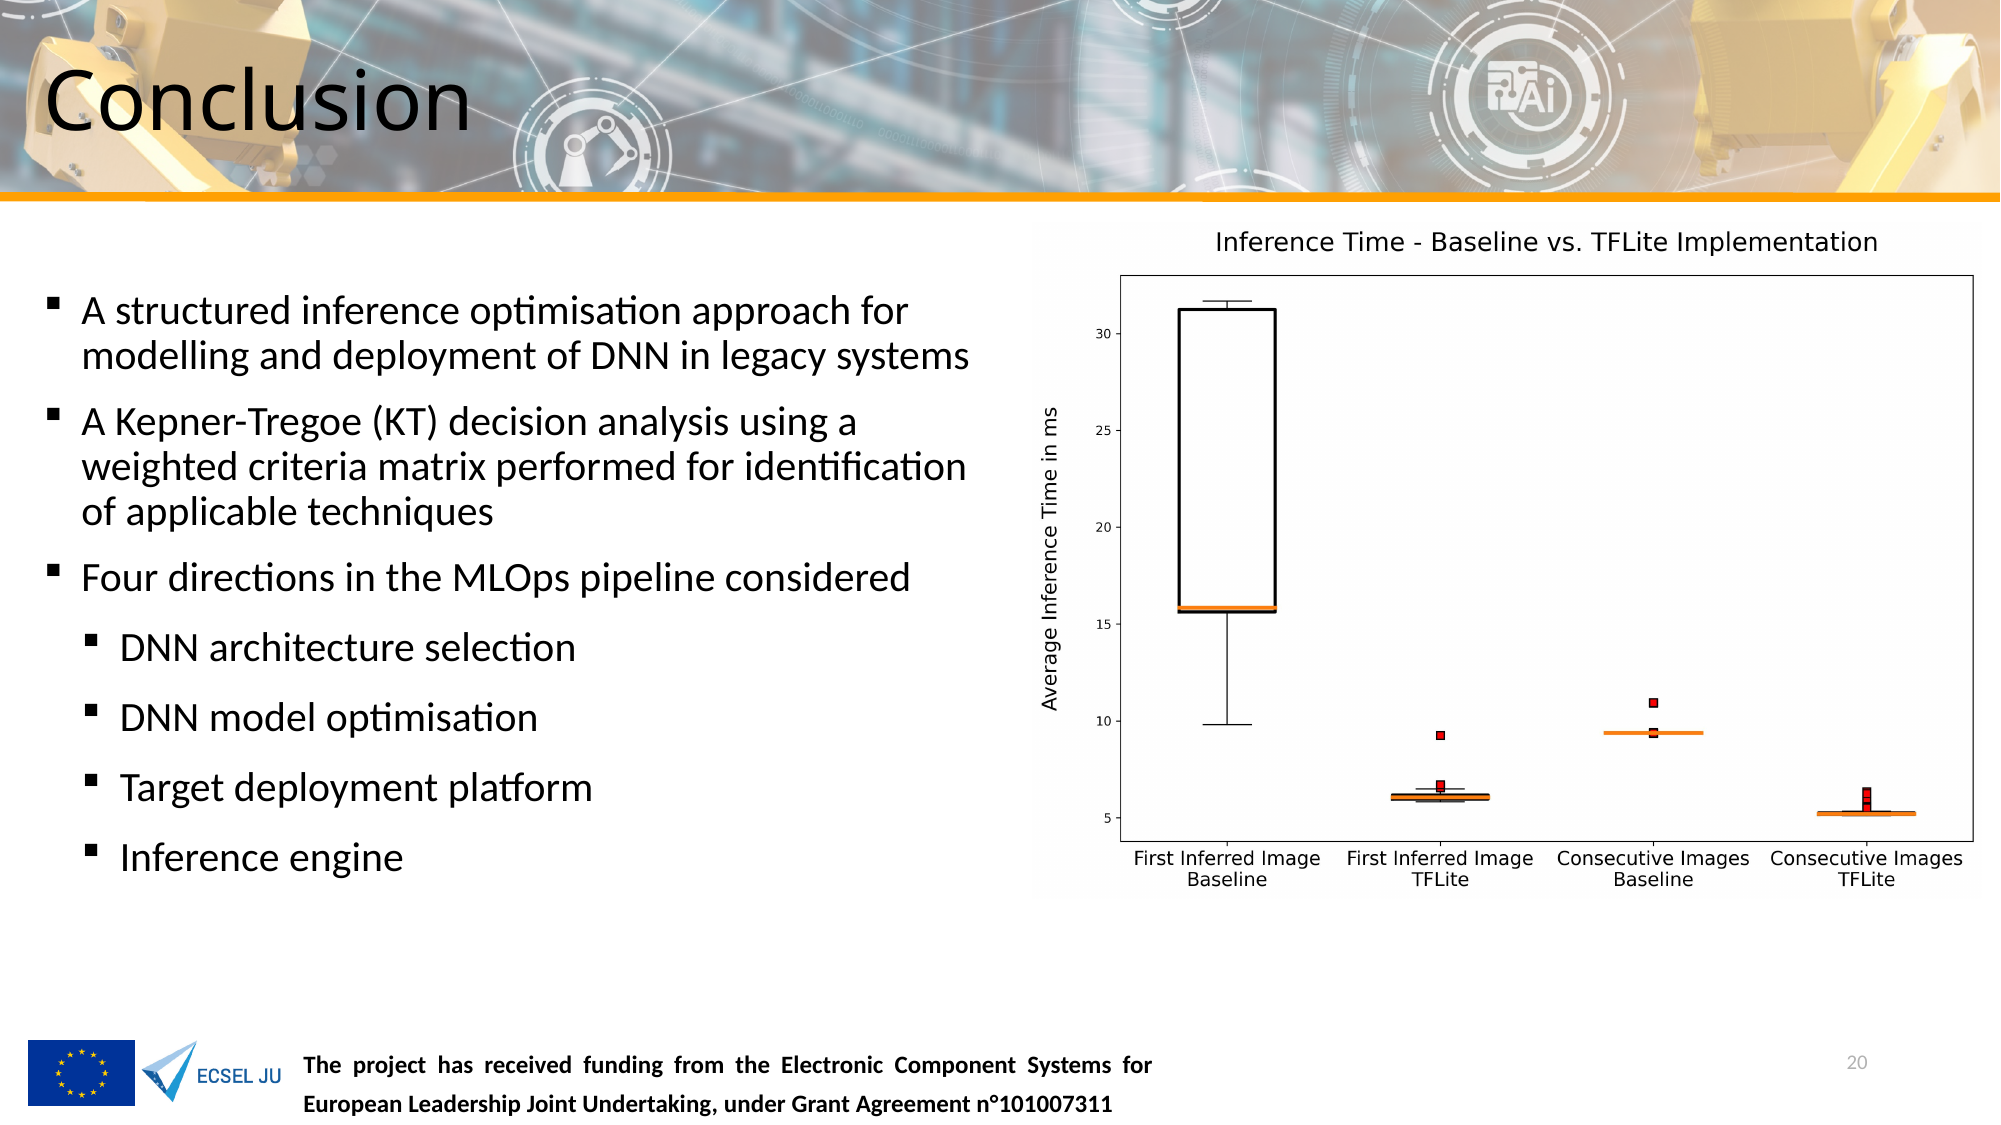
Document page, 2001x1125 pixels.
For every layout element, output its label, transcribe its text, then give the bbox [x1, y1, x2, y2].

text_box A structured inference optimisation approach for modelling and deployment of DNN in legacy systems A Kepner-Tregoe (KT) decision analysis using a weighted criteria matrix performed for identification of applicable techniques Four directions in the MLOps pipeline considered DNN architecture selection DNN model optimisation Target deployment platform Inference engine [28, 281, 1016, 975]
picture [139, 1037, 287, 1106]
title Conclusion [28, 17, 1235, 157]
slide_number 20 [1781, 1031, 1883, 1092]
picture [28, 1040, 135, 1106]
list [1032, 222, 1982, 899]
